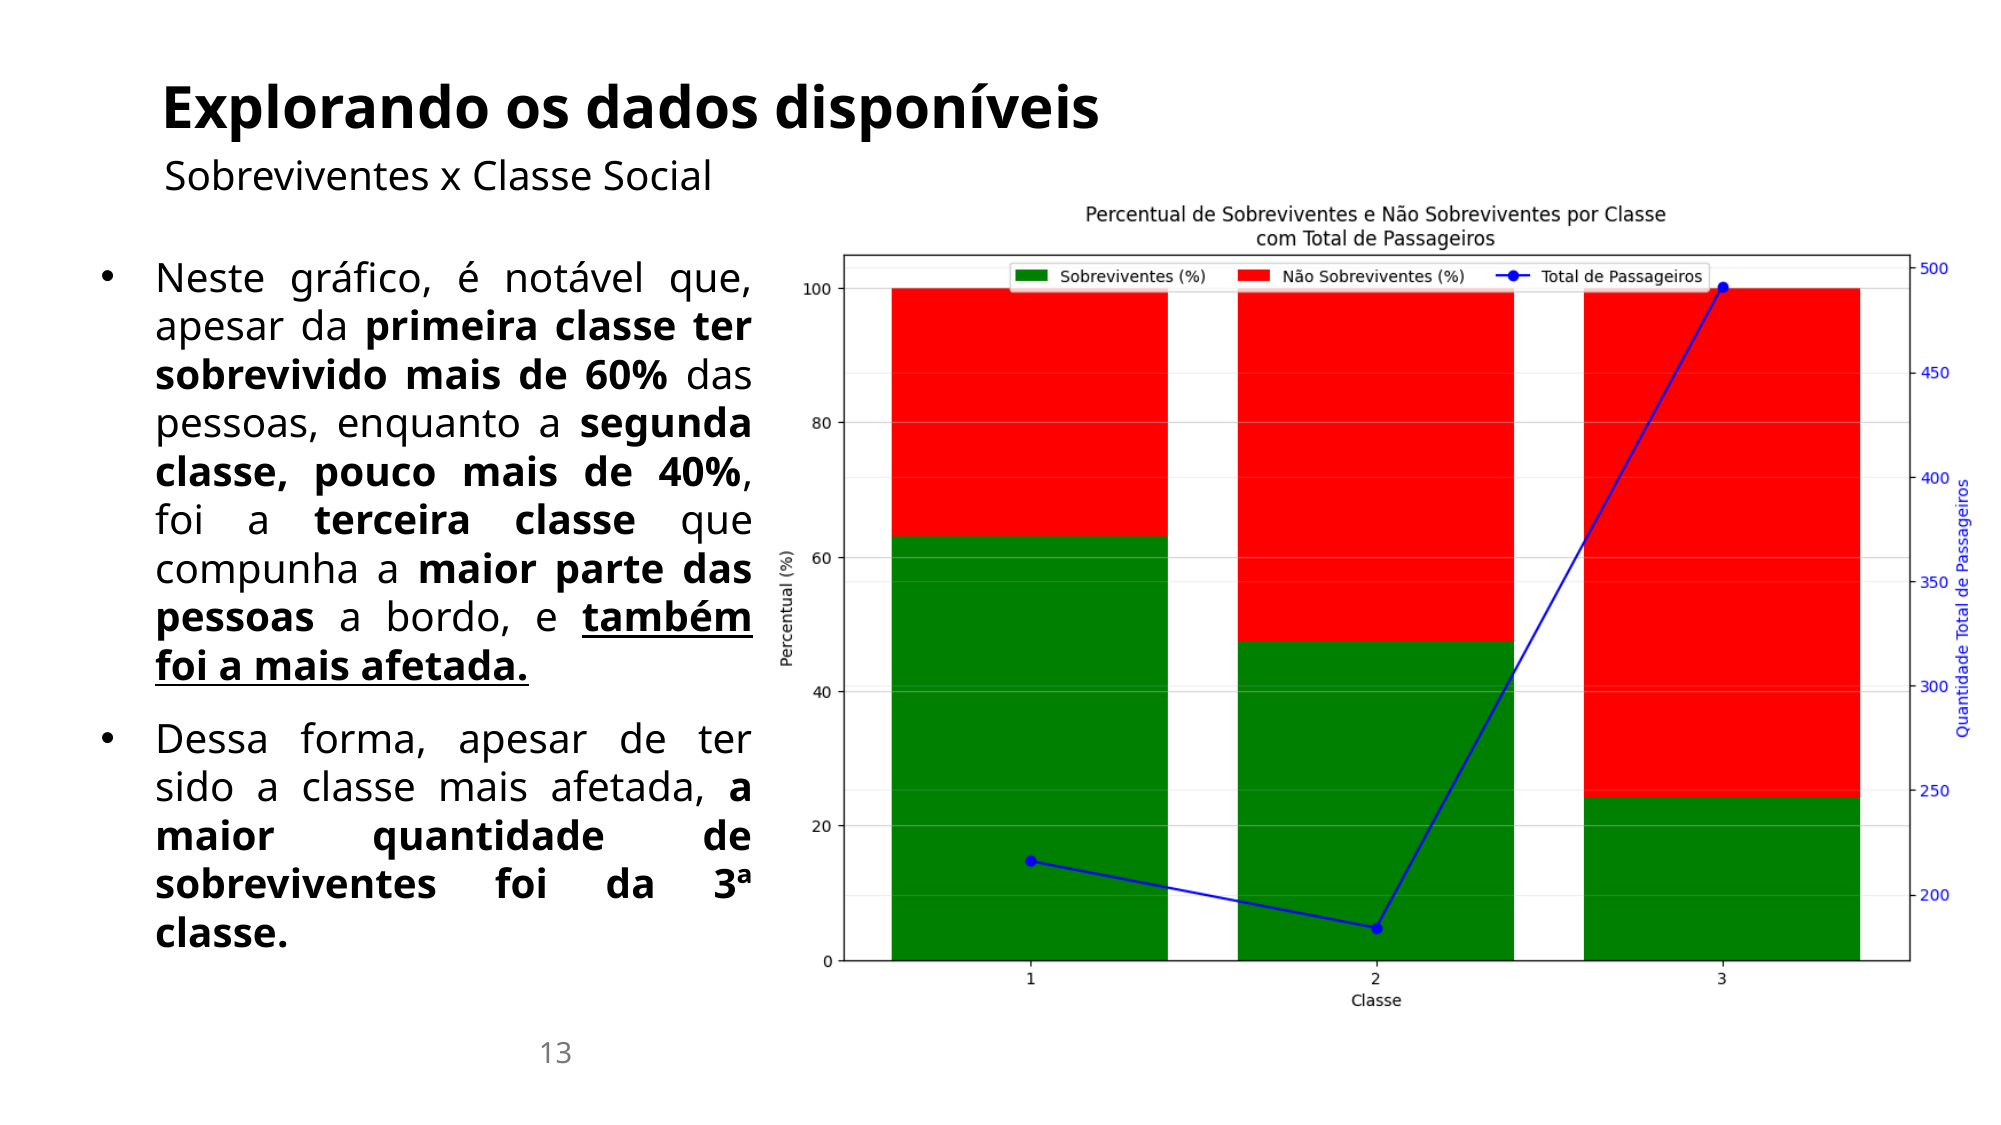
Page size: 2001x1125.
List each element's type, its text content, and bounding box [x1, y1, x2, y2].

slide_number 13 [149, 1024, 588, 1085]
list Neste gráfico, é notável que, apesar da primeira classe ter sobrevivido mais de 60% das pessoas, enquanto a segunda classe, pouco mais de 40%, foi a terceira classe que compunha a maior parte das pessoas a bordo, e também foi a mais afetada. Dessa forma, apesar de ter sido a classe mais afetada, a maior quantidade de sobreviventes foi da 3ª classe. [85, 244, 767, 968]
title Explorando os dados disponíveis [146, 0, 1854, 150]
picture [767, 193, 1984, 1022]
text_box Sobreviventes x Classe Social [149, 142, 1065, 207]
